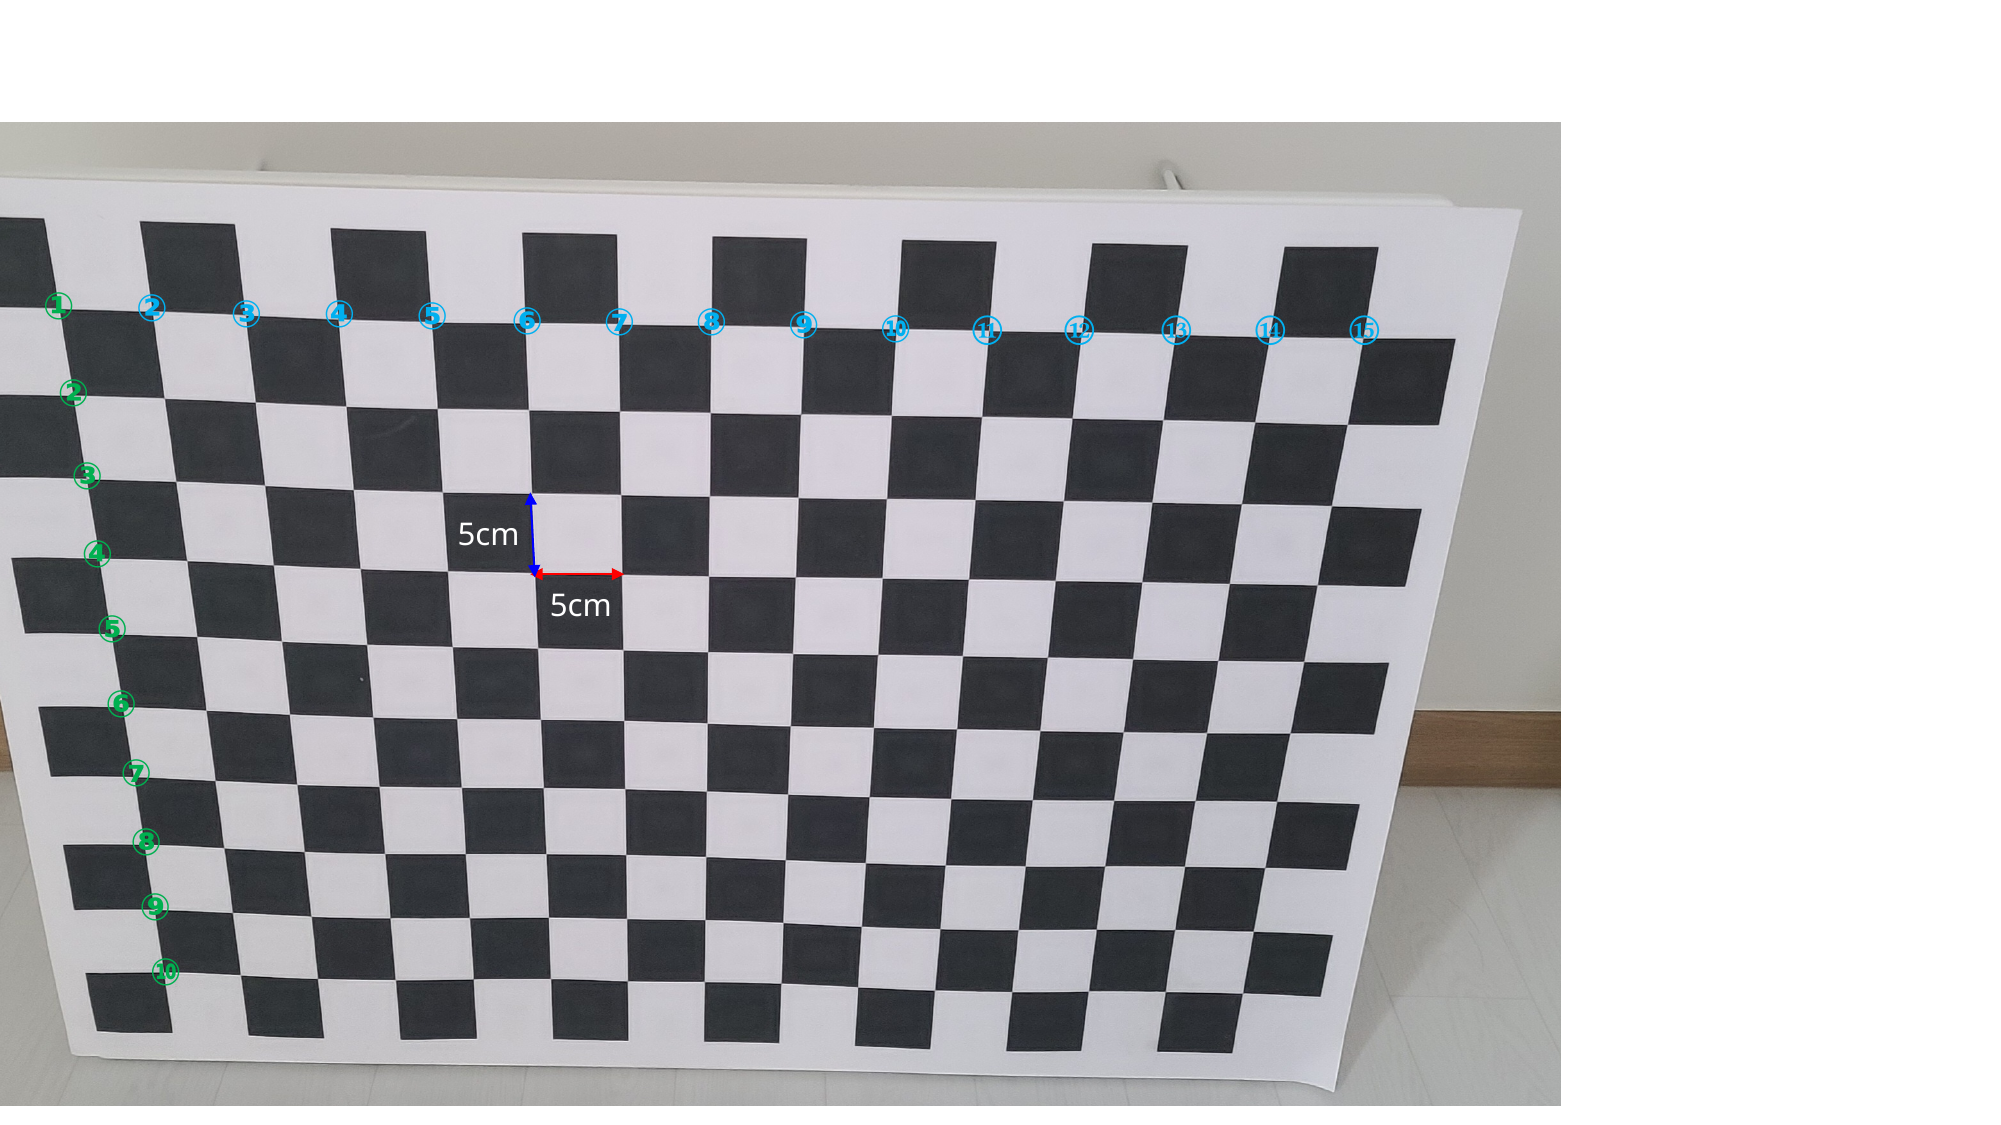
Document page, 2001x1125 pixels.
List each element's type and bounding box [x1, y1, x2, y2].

text_box [0, 122, 1561, 1106]
